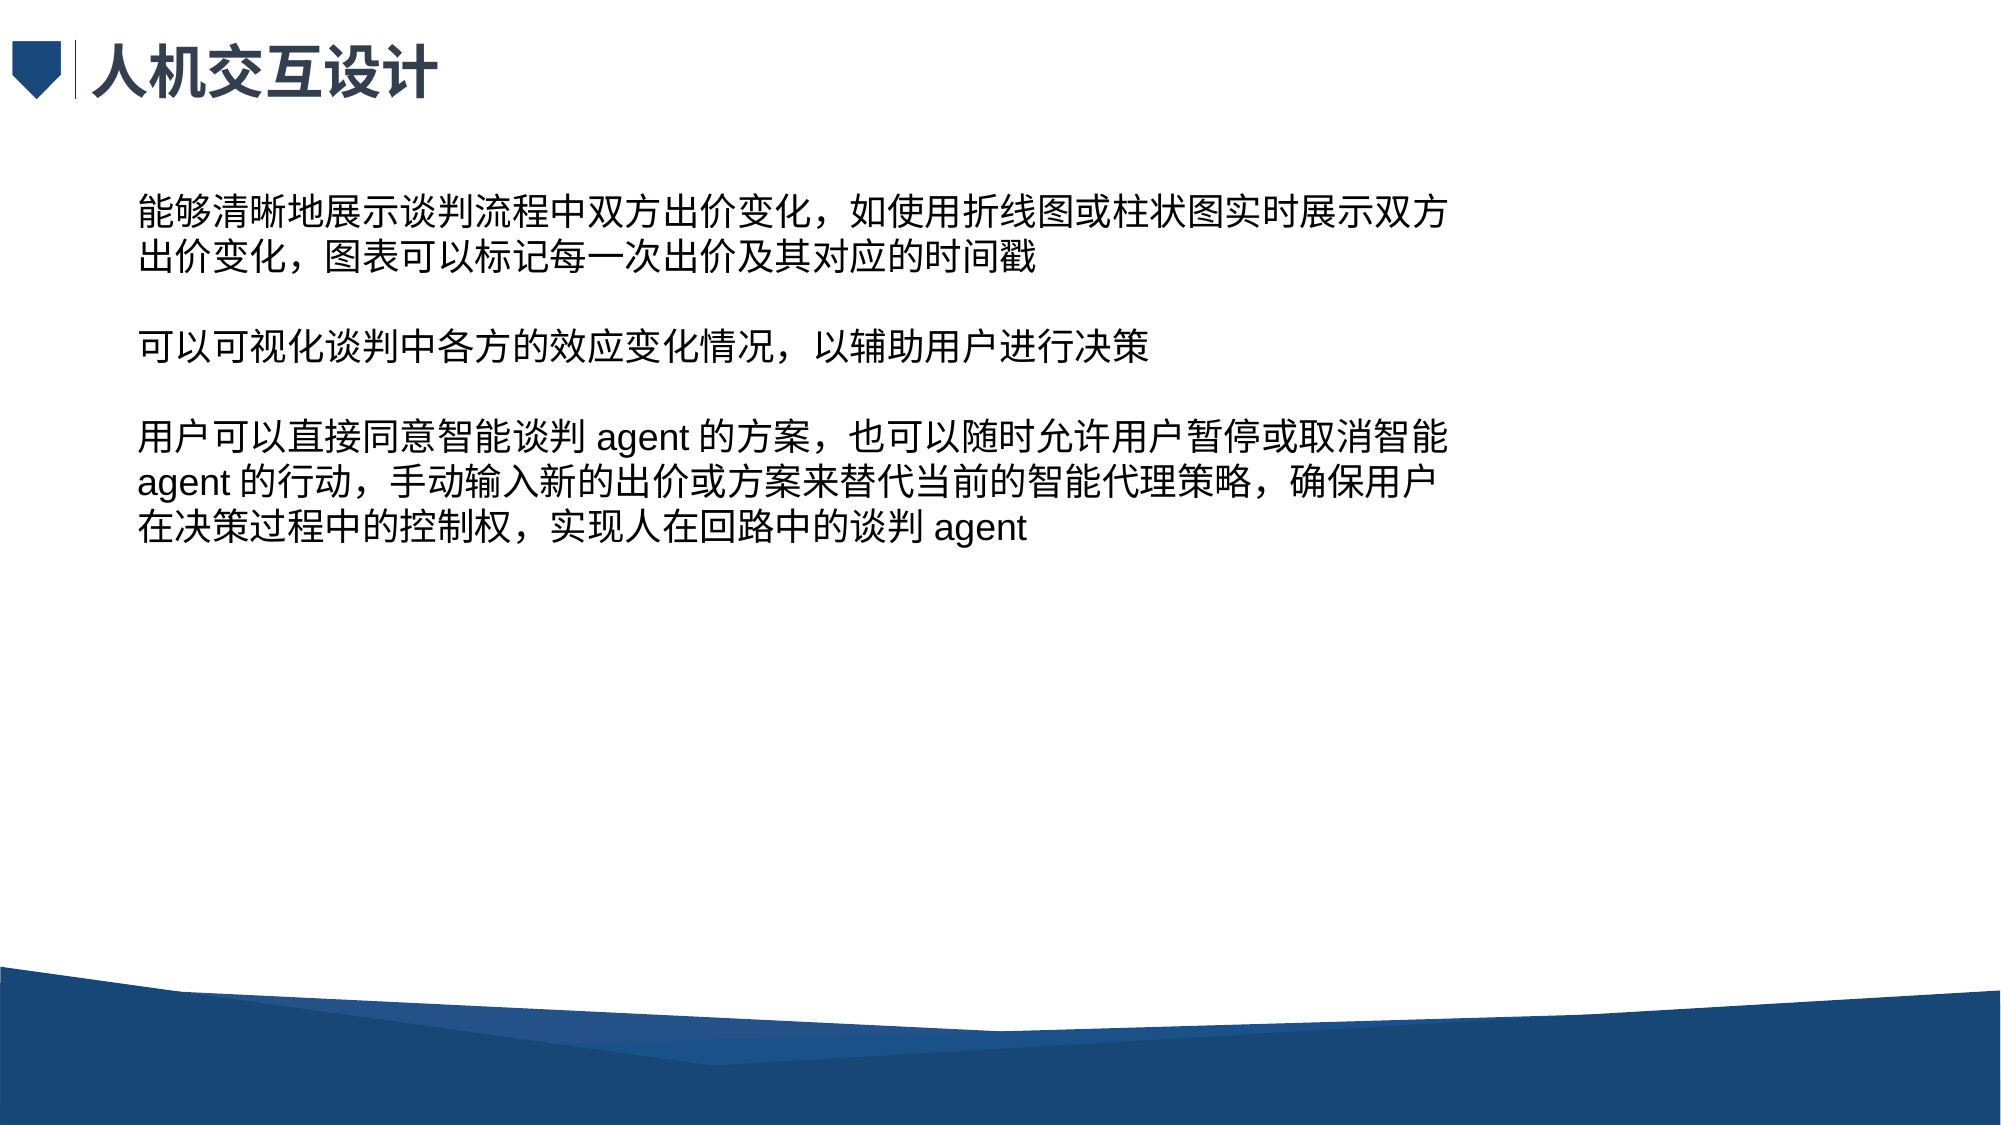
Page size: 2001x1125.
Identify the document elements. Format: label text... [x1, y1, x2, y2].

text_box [12, 27, 524, 113]
text_box 能够清晰地展示谈判流程中双方出价变化，如使用折线图或柱状图实时展示双方出价变化，图表可以标记每一次出价及其对应的时间戳 可以可视化谈判中各方的效应变化情况，以辅助用户进行决策 用户可以直接同意智能谈判agent的方案，也可以随时允许用户暂停或取消智能agent的行动，手动输入新的出价或方案来替代当前的智能代理策略，确保用户在决策过程中的控制权，实现人在回路中的谈判agent [122, 180, 1480, 646]
